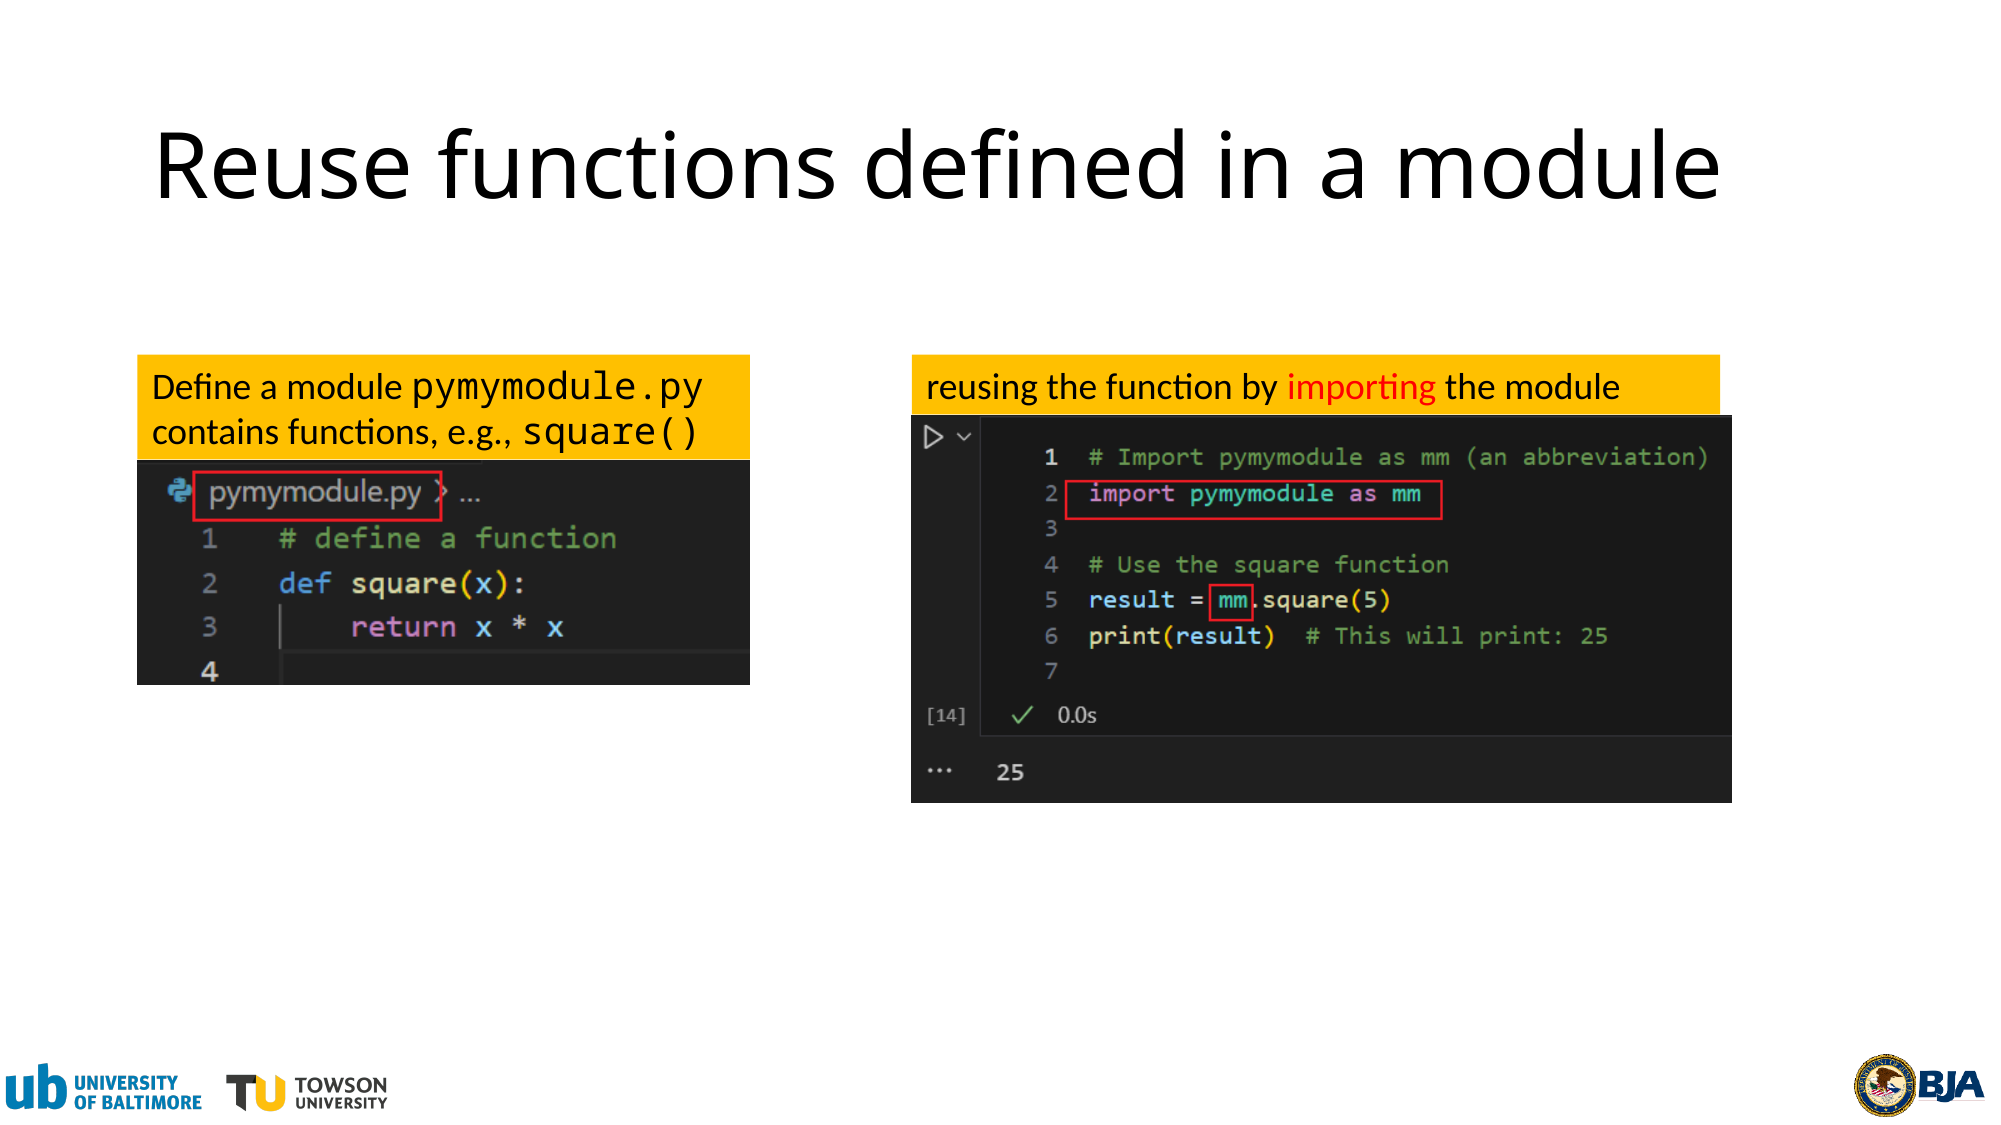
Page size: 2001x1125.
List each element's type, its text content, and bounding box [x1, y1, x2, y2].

text_box Define a module pymymodule.py contains functions, e.g., square() [137, 354, 750, 460]
text_box reusing the function by importing the module [911, 354, 1721, 415]
picture [0, 1031, 407, 1125]
picture [911, 415, 1732, 803]
title Reuse functions defined in a module [137, 59, 1863, 278]
picture [1854, 1054, 1986, 1117]
picture [137, 460, 750, 685]
